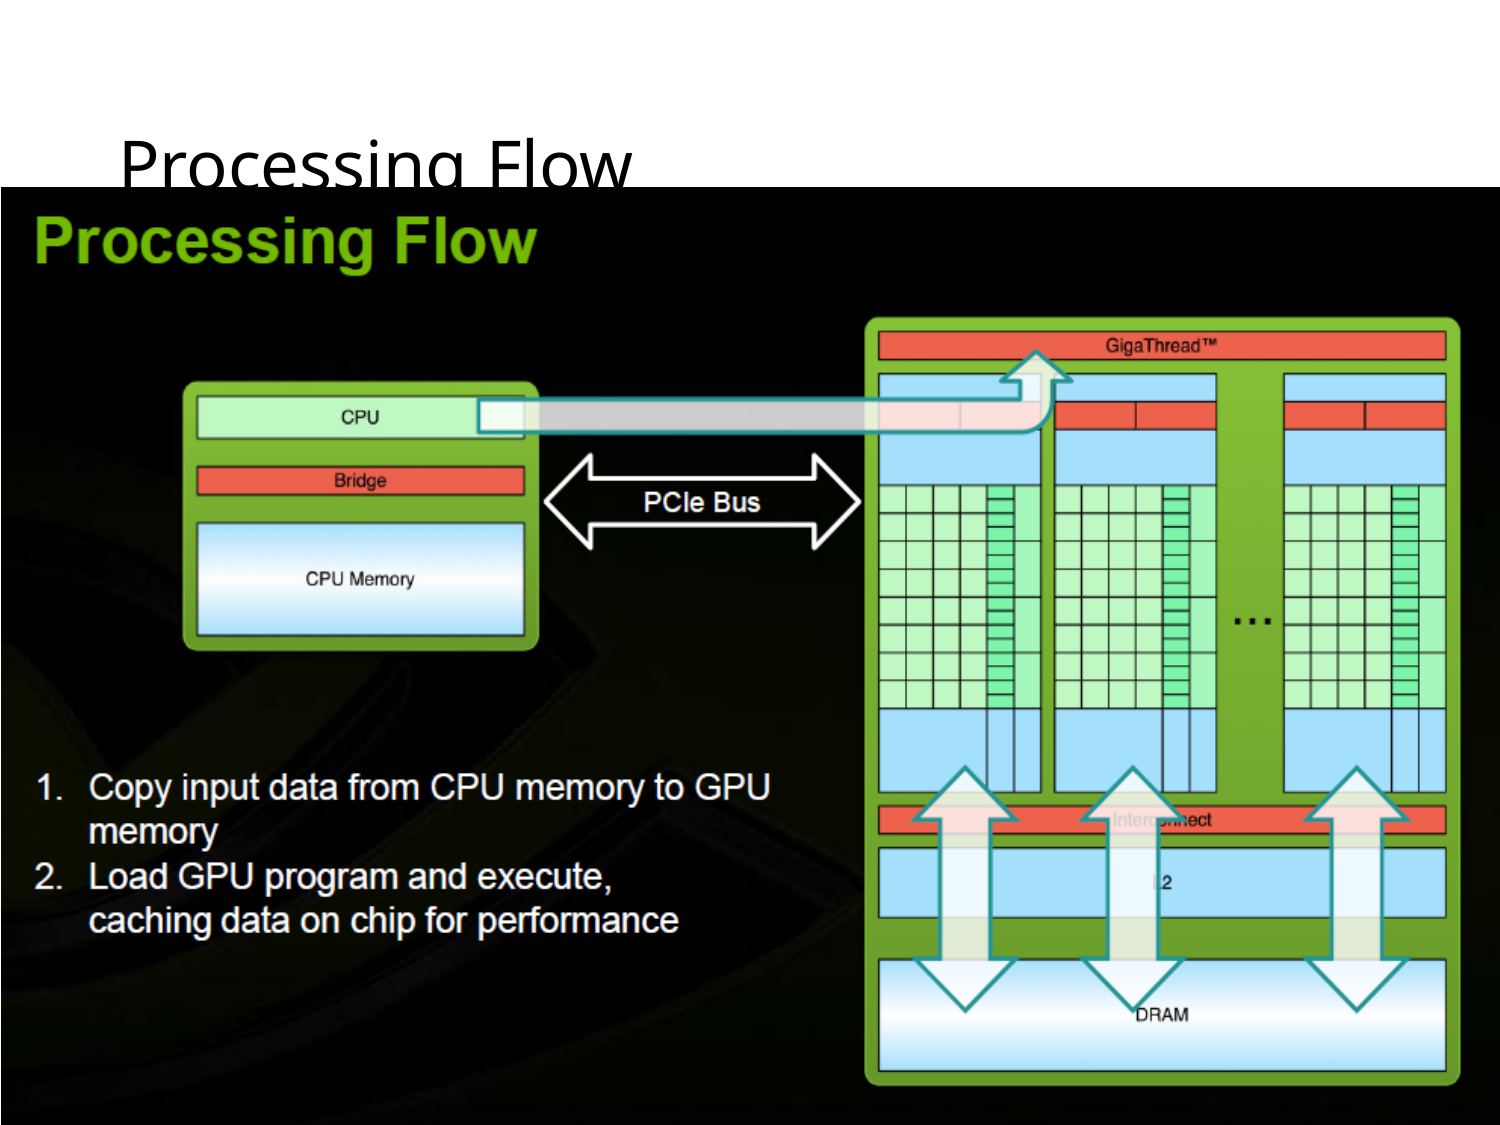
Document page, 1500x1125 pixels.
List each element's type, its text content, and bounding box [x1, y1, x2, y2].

picture [1, 187, 1500, 1125]
title Processing Flow [103, 59, 1397, 187]
